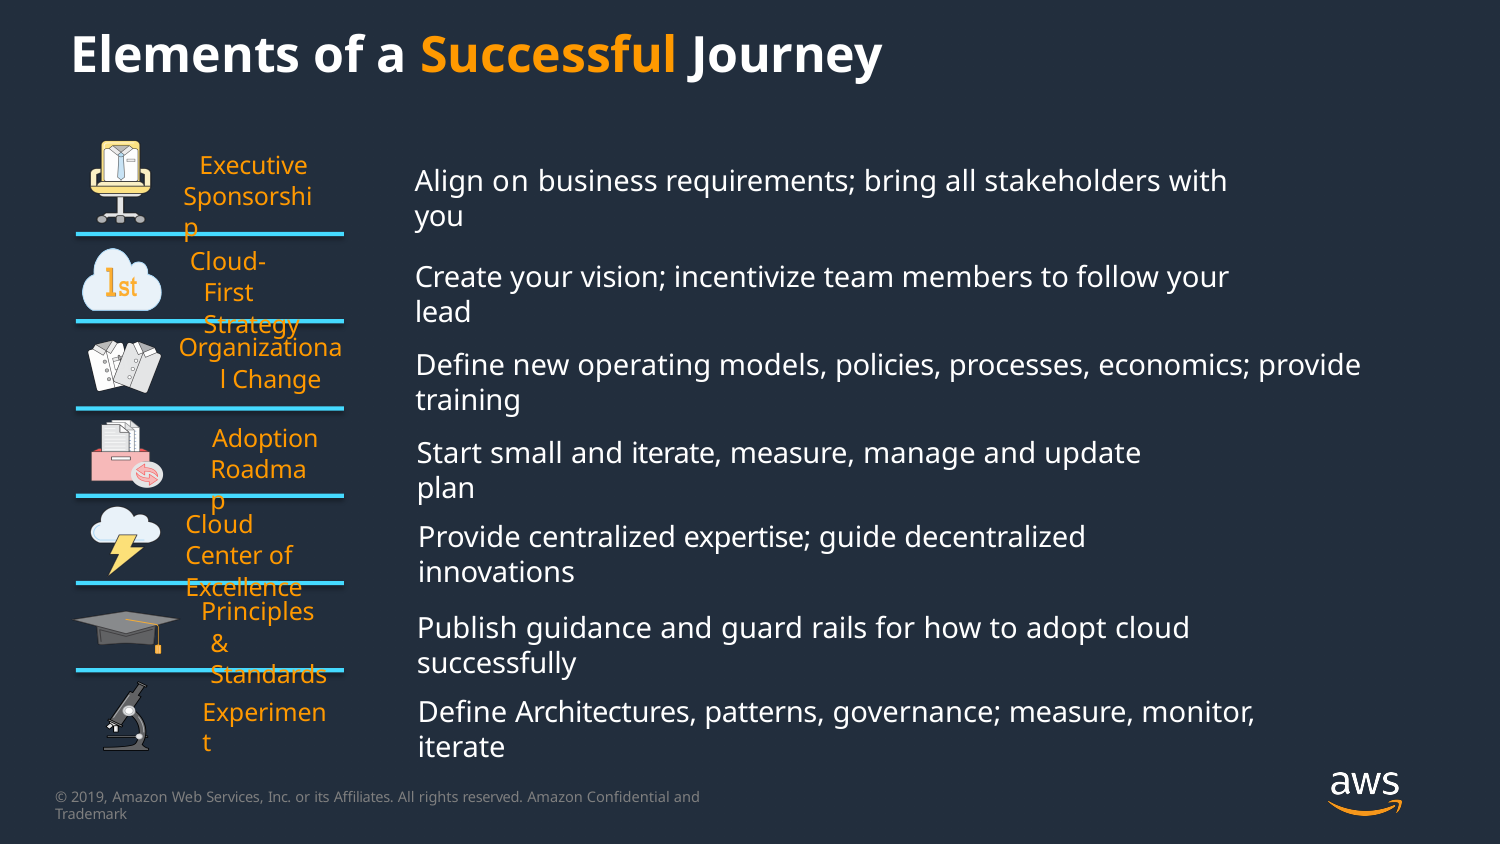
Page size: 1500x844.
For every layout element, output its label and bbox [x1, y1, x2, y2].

text_box [0, 0, 1500, 844]
text_box [61, 137, 354, 754]
